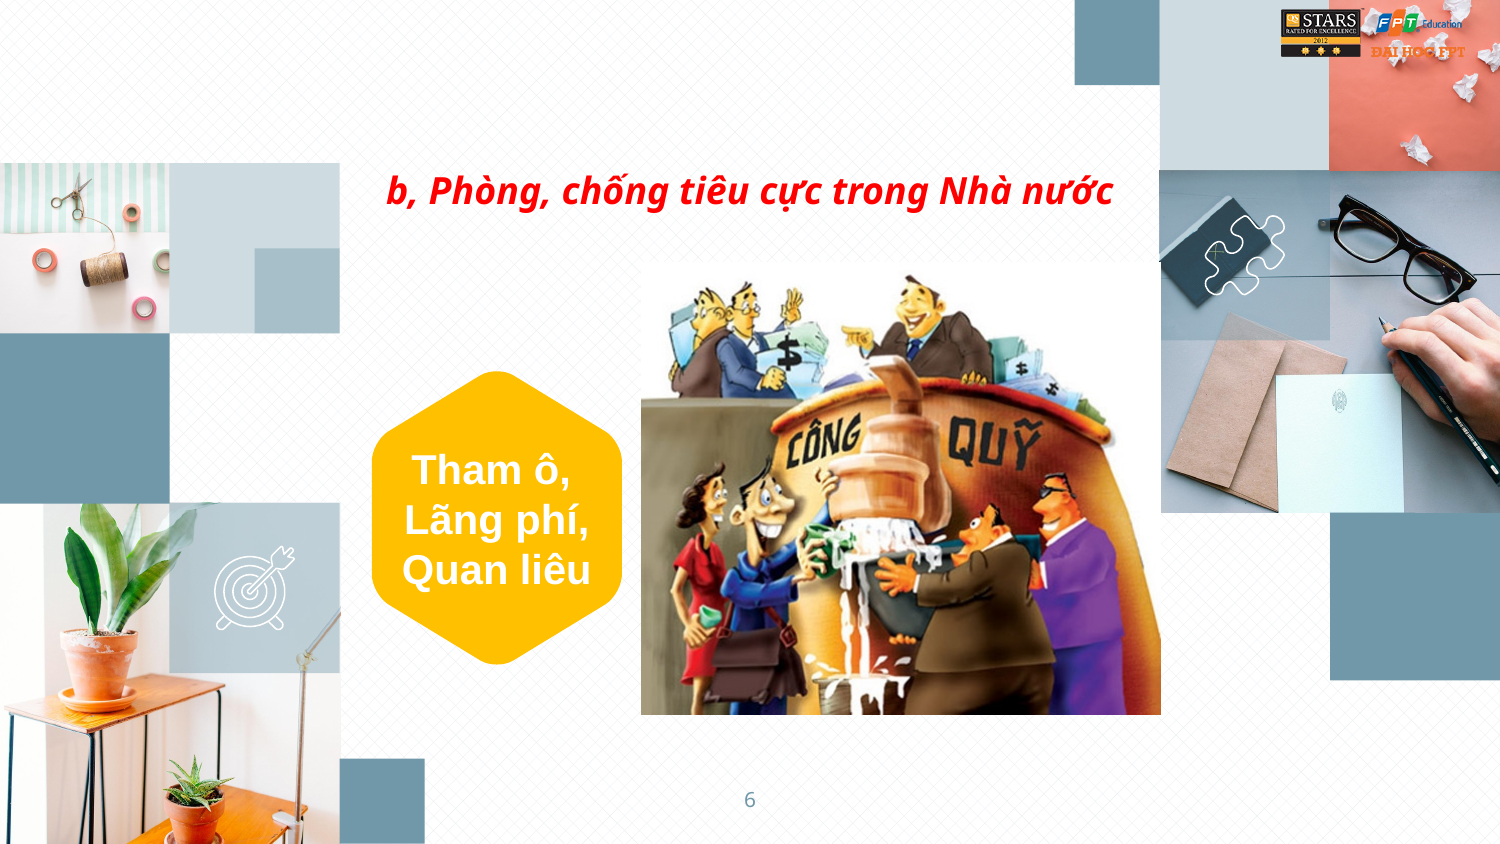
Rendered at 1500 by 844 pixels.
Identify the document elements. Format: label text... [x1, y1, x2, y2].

text_box b, Phòng, chống tiêu cực trong Nhà nước [371, 159, 1129, 220]
text_box Tham ô, Lãng phí, Quan liêu [369, 369, 625, 667]
picture [641, 0, 1500, 715]
picture [0, 163, 169, 333]
slide_number 6 [707, 758, 793, 844]
picture [0, 502, 341, 844]
